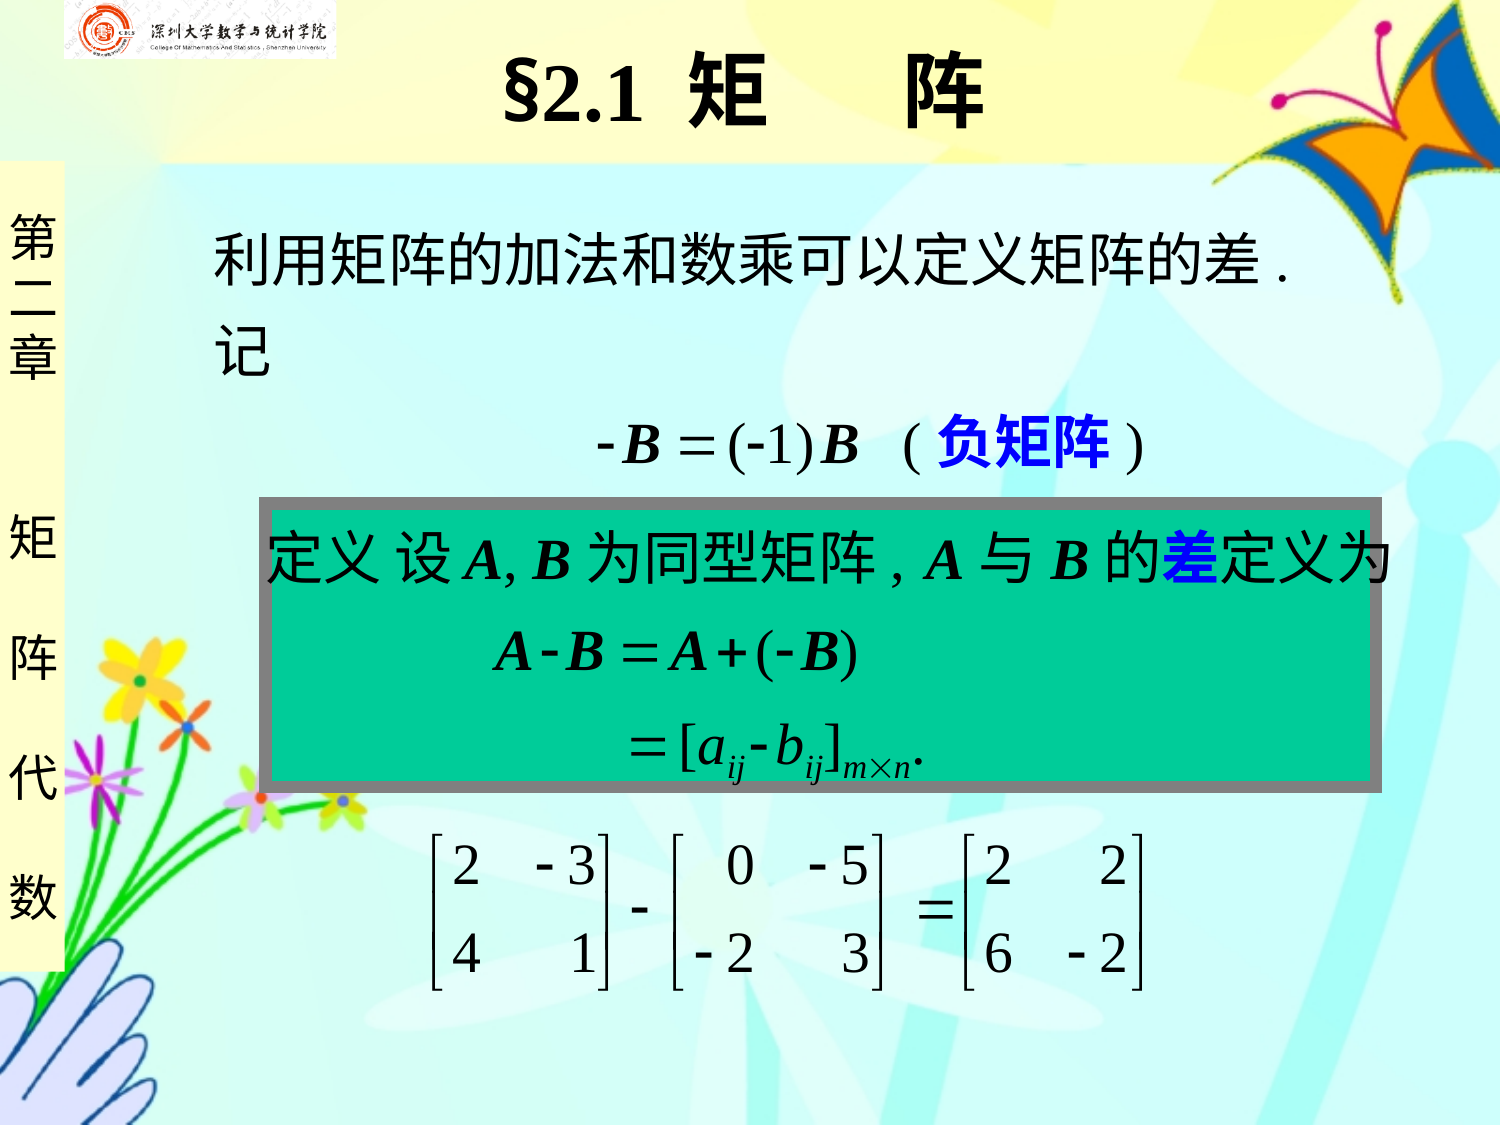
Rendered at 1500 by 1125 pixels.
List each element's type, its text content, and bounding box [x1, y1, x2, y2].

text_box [418, 823, 620, 1000]
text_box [905, 823, 1164, 1000]
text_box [621, 823, 902, 1000]
text_box 利用矩阵的加法和数乘可以定义矩阵的差. 记  B  (1) B (负矩阵) 定义 设 A, B 为同型矩阵, A与B的差定义为 A  B  A  ( B)  [aij  bij]mn. [132, 195, 1410, 794]
picture [0, 0, 1500, 1125]
title §2.1 矩 阵 [485, 0, 1034, 191]
